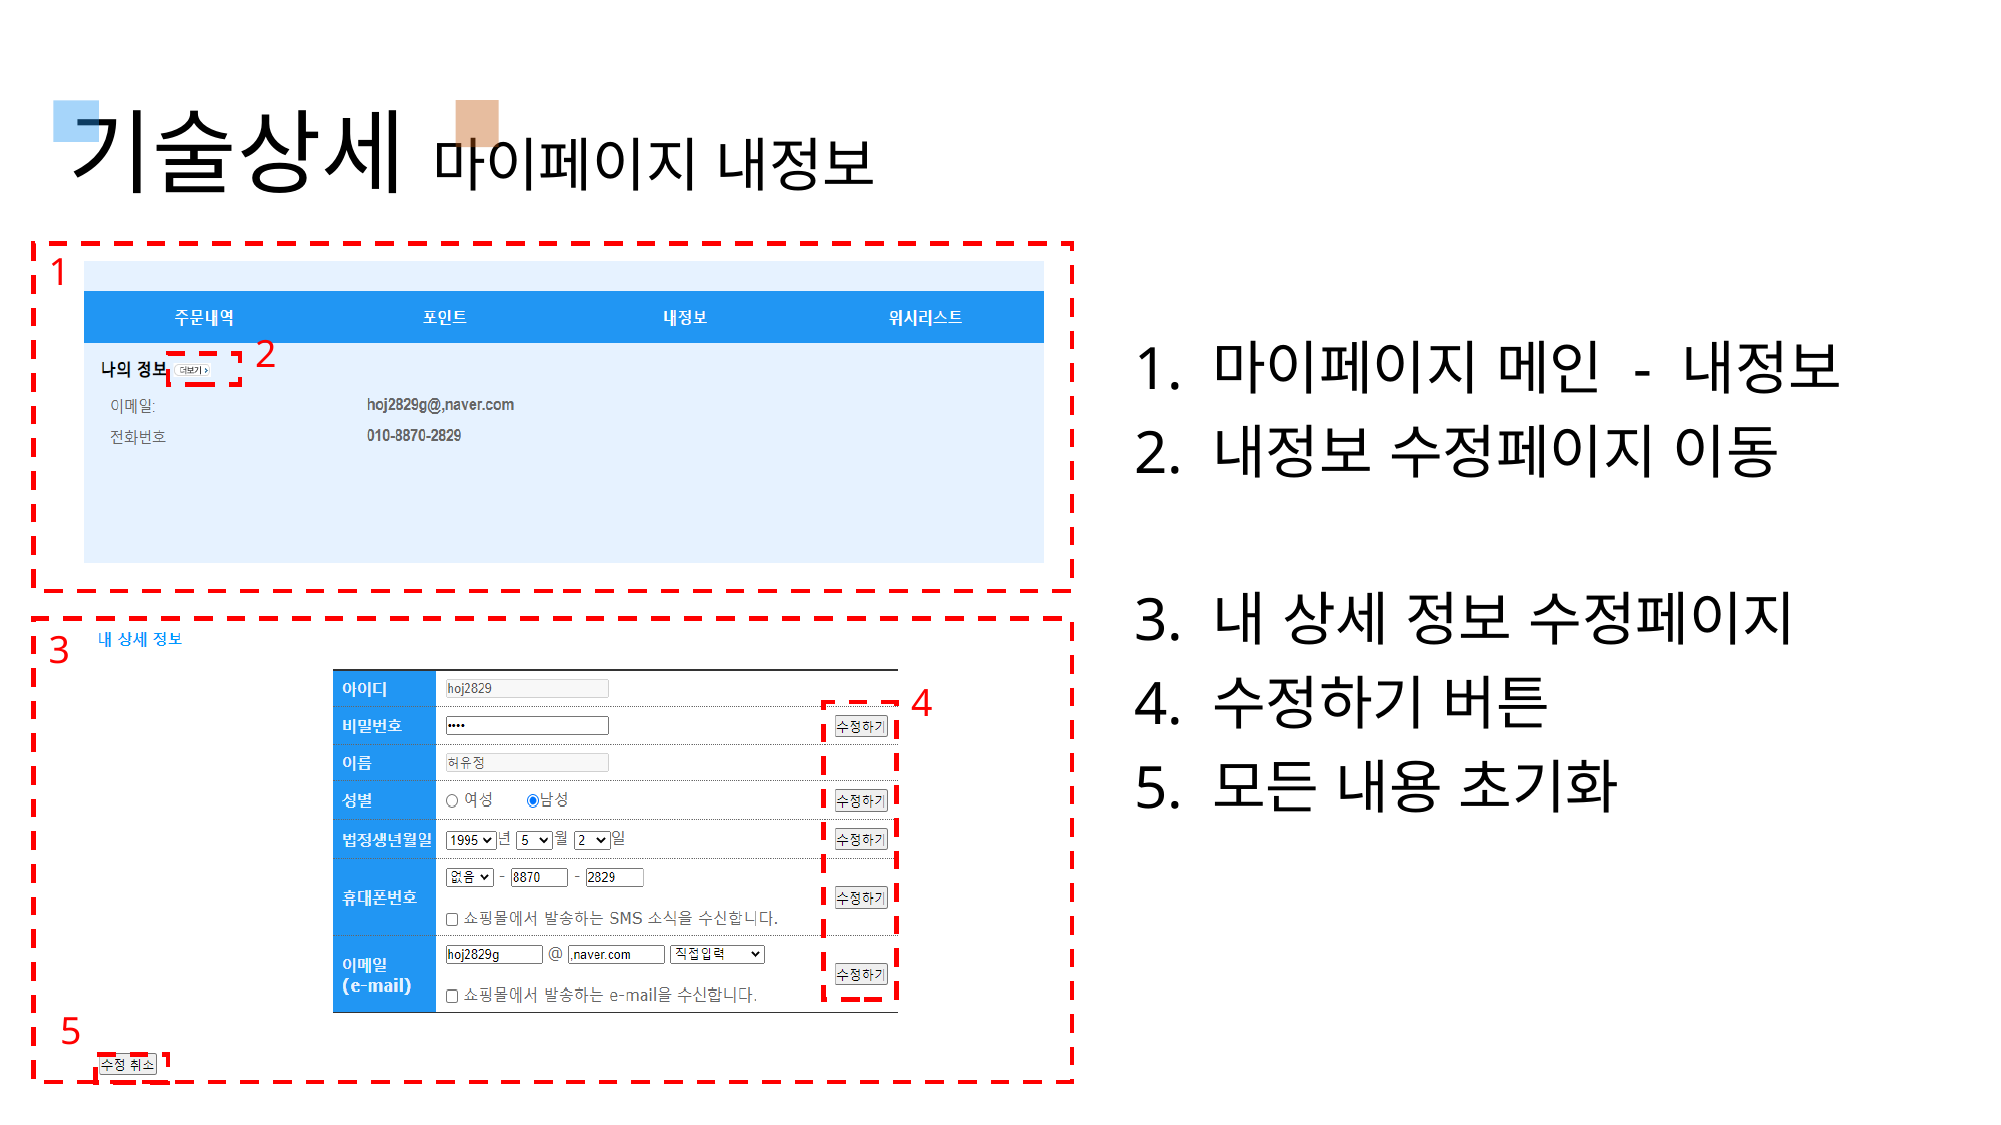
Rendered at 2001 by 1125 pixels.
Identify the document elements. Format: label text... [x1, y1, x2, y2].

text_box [83, 592, 1044, 1083]
text_box [1044, 617, 1073, 1083]
text_box [455, 99, 500, 148]
text_box 기술상세 마이페이지 내정보 [53, 47, 1779, 265]
text_box 5 [45, 999, 83, 1060]
text_box [33, 679, 83, 1083]
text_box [33, 240, 1072, 592]
text_box 3 [33, 618, 83, 679]
list 1. 마이페이지 메인 - 내정보 2. 내정보 수정페이지 이동 3. 내 상세 정보 수정페이지 4. 수정하기 버튼 5. 모든 내용 초기화 [1119, 240, 1973, 853]
text_box [52, 99, 100, 143]
